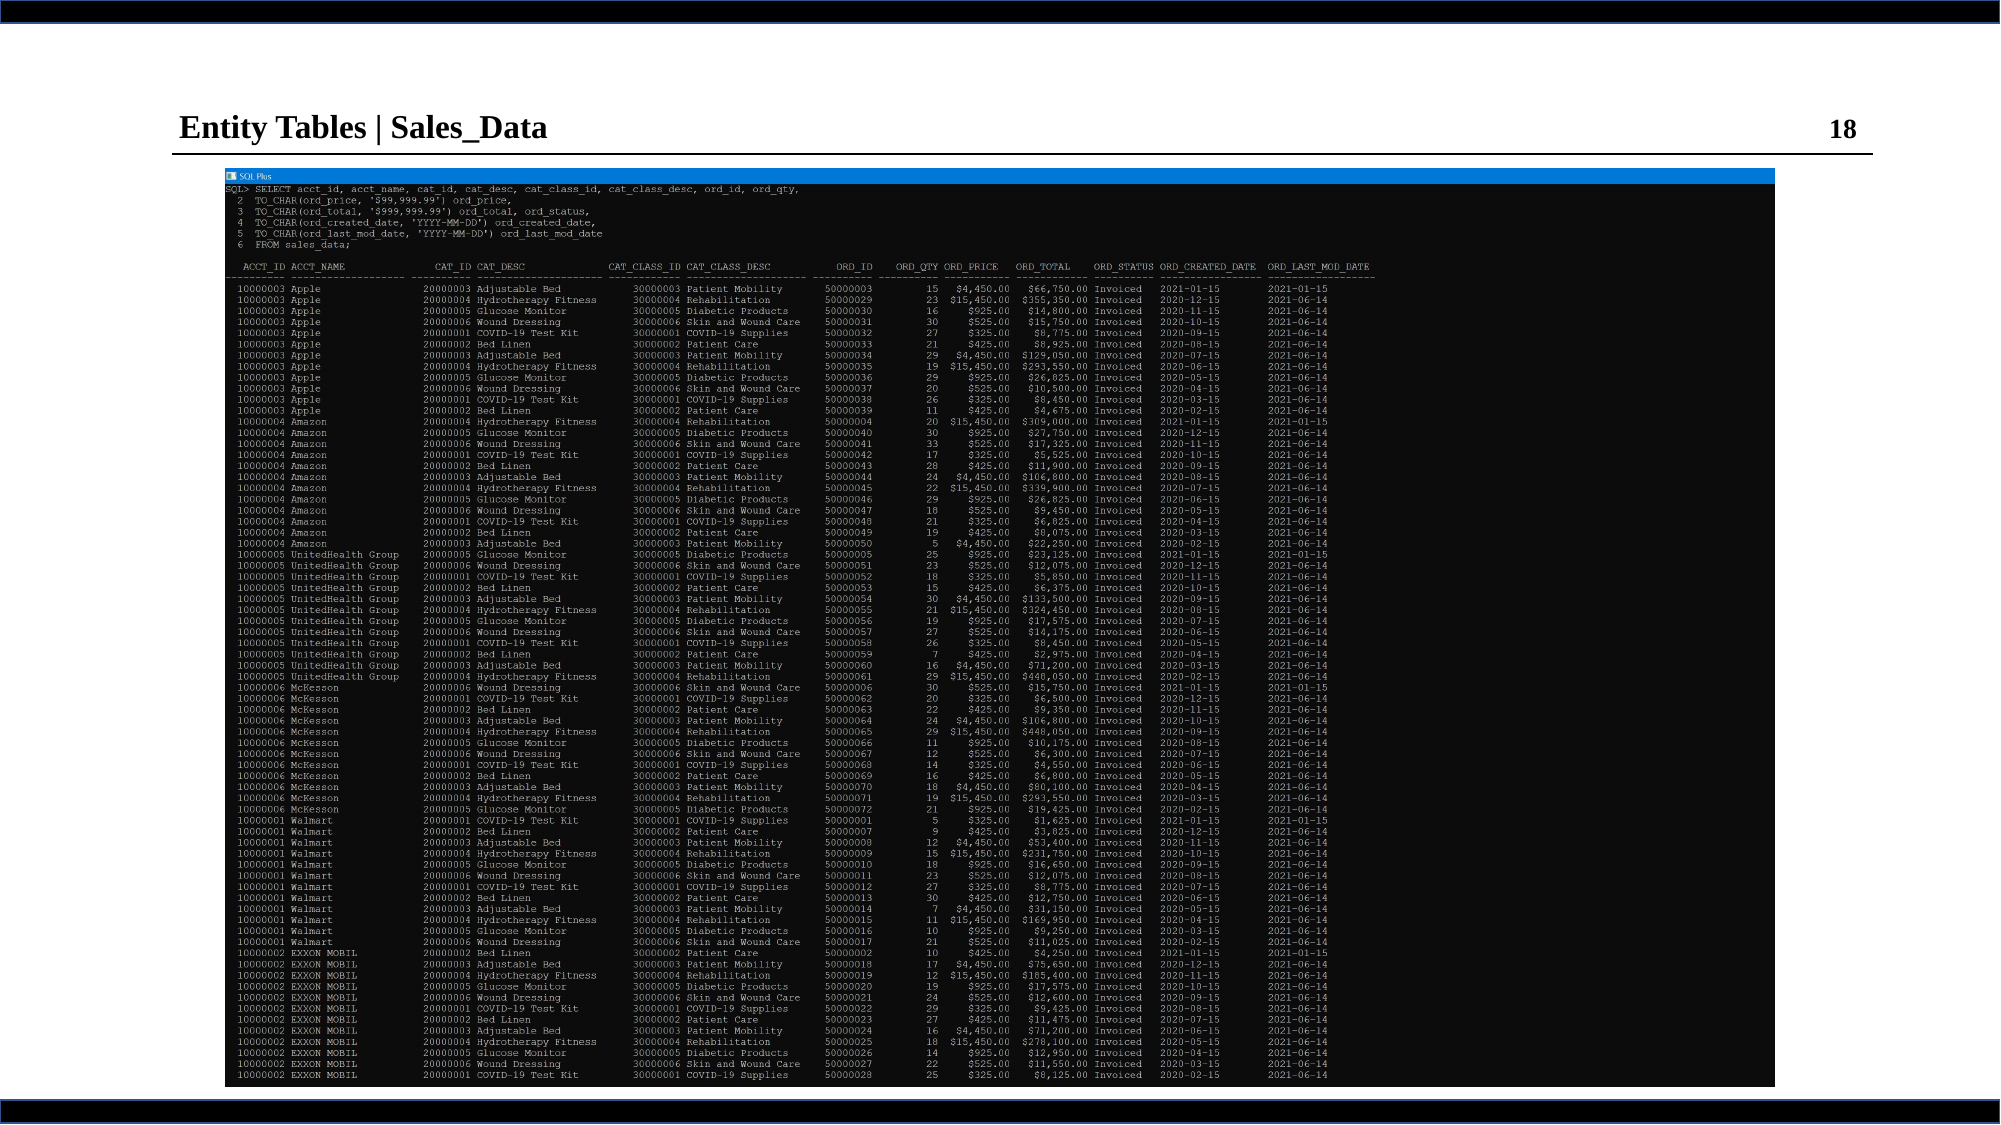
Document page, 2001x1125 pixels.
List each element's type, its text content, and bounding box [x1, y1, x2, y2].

text_box [0, 0, 2000, 24]
text_box [0, 1099, 2000, 1124]
text_box Entity Tables | Sales_Data 18 [164, 26, 1890, 1110]
picture [225, 168, 1775, 1087]
